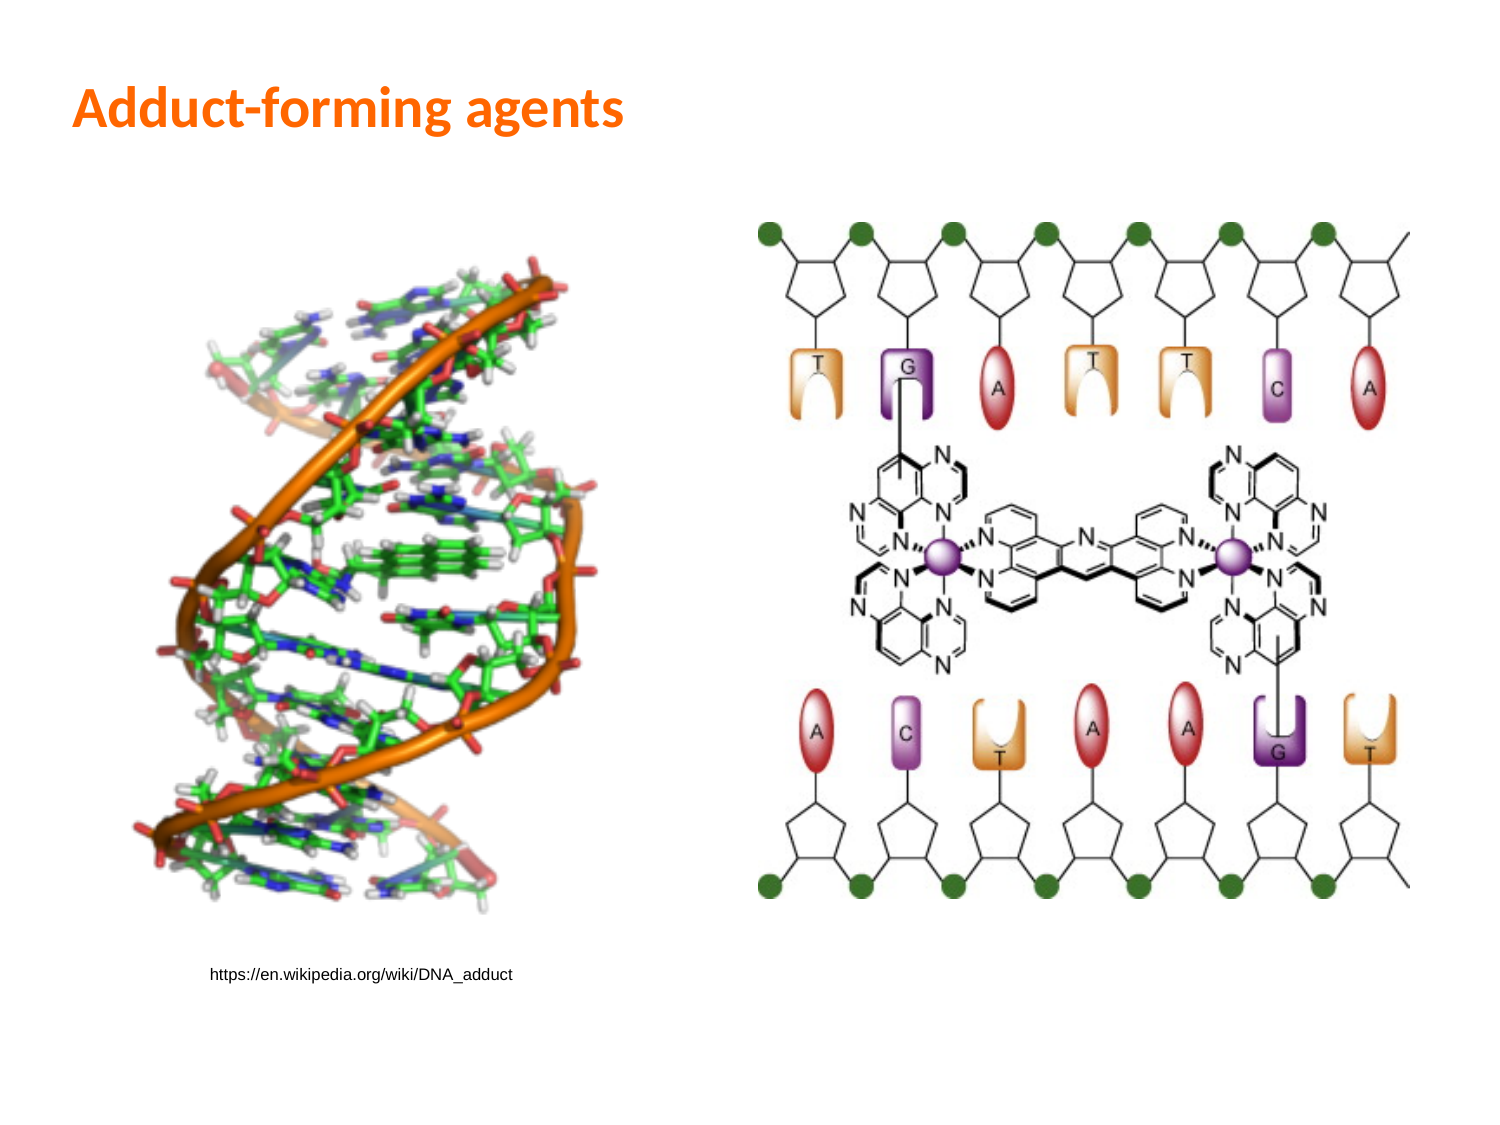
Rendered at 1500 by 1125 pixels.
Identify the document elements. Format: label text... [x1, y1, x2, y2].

text_box https://en.wikipedia.org/wiki/DNA_adduct [195, 956, 529, 992]
picture [115, 244, 609, 928]
picture [757, 221, 1411, 899]
text_box Adduct-forming agents [57, 62, 767, 147]
